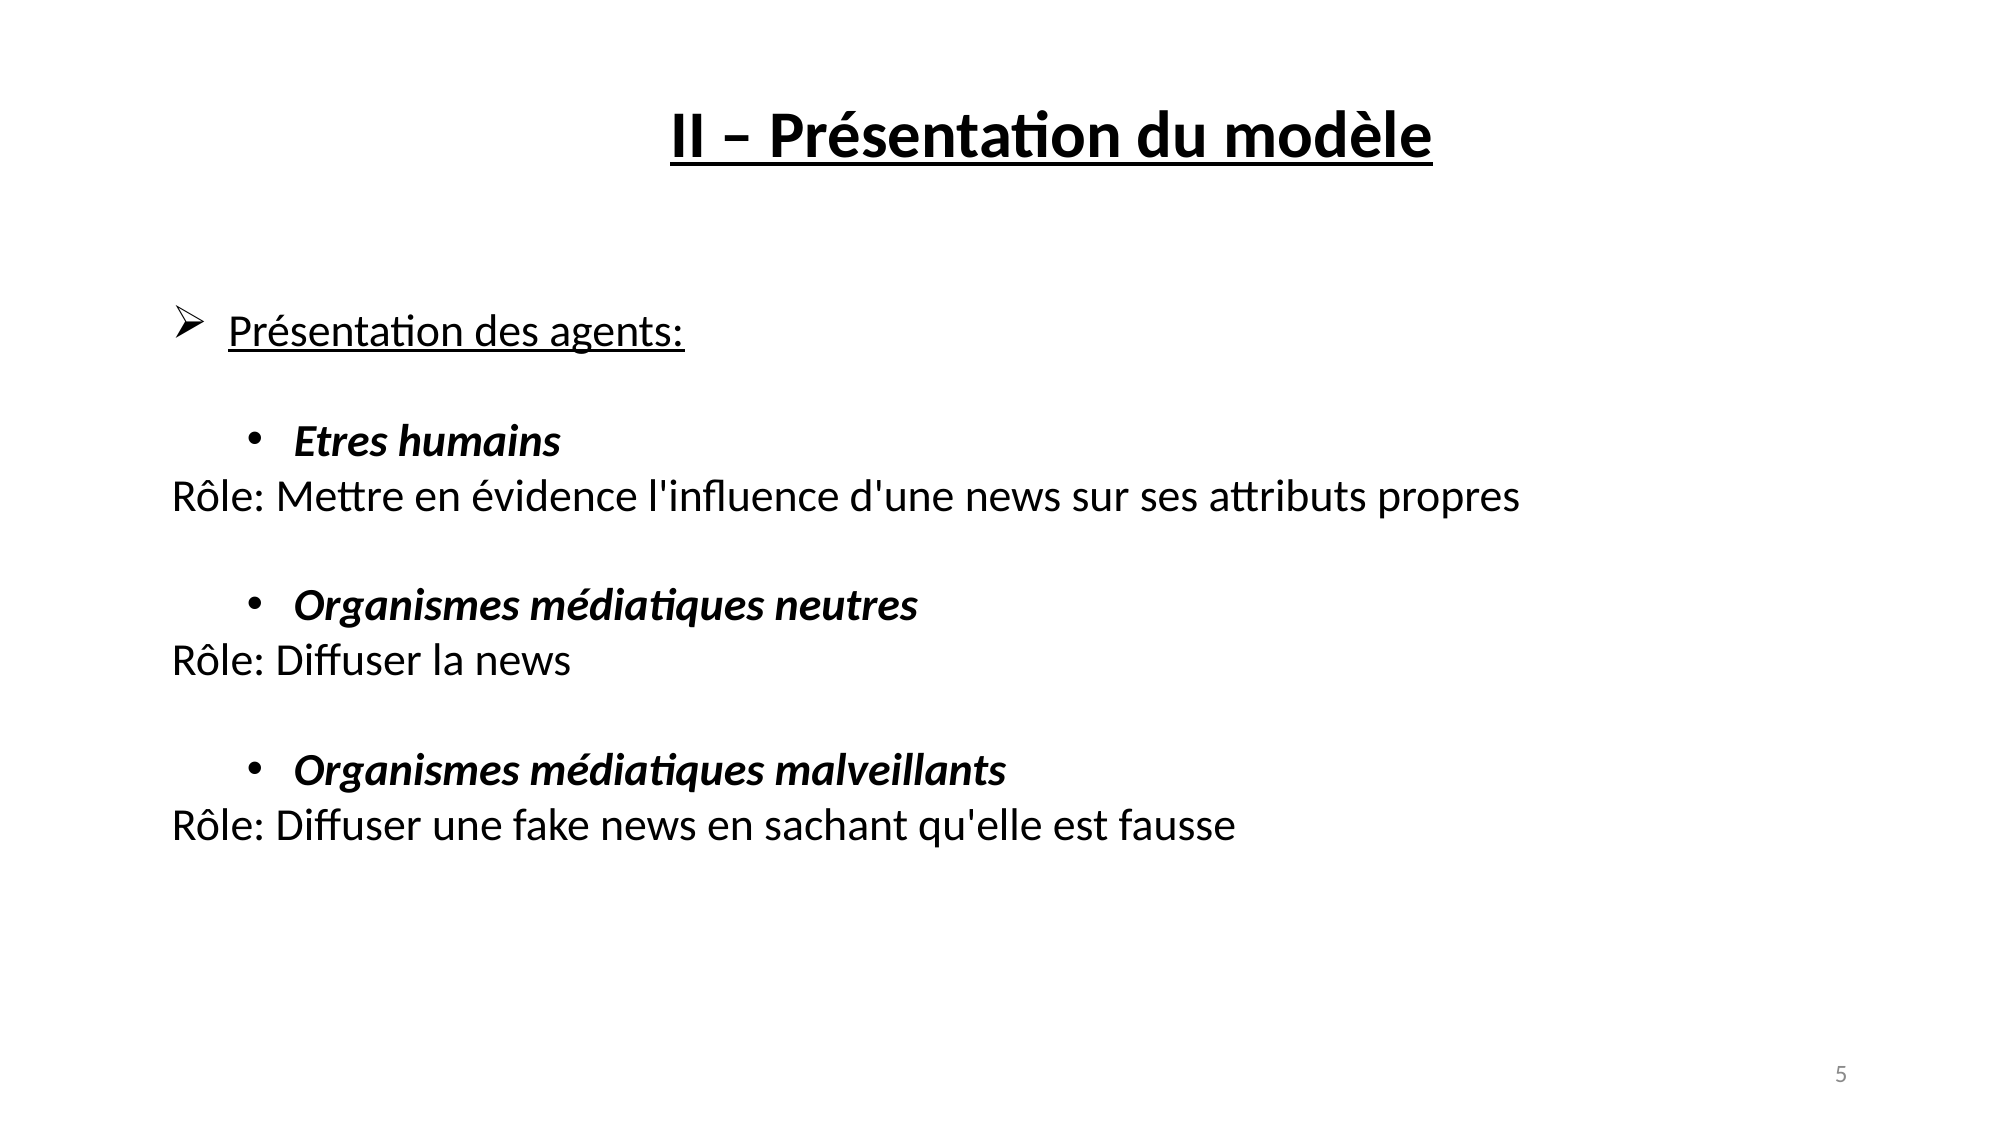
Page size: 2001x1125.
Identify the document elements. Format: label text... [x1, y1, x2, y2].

slide_number 5 [1412, 1042, 1863, 1103]
text_box II – Présentation du modèle [655, 83, 1449, 179]
text_box Présentation des agents: Etres humains Rôle: Mettre en évidence l'influence d'une news sur ses attributs propres Organismes médiatiques neutres Rôle: Diffuser la news Organismes médiatiques malveillants Rôle: Diffuser une fake news en sachant qu'elle est fausse [157, 292, 1798, 1023]
